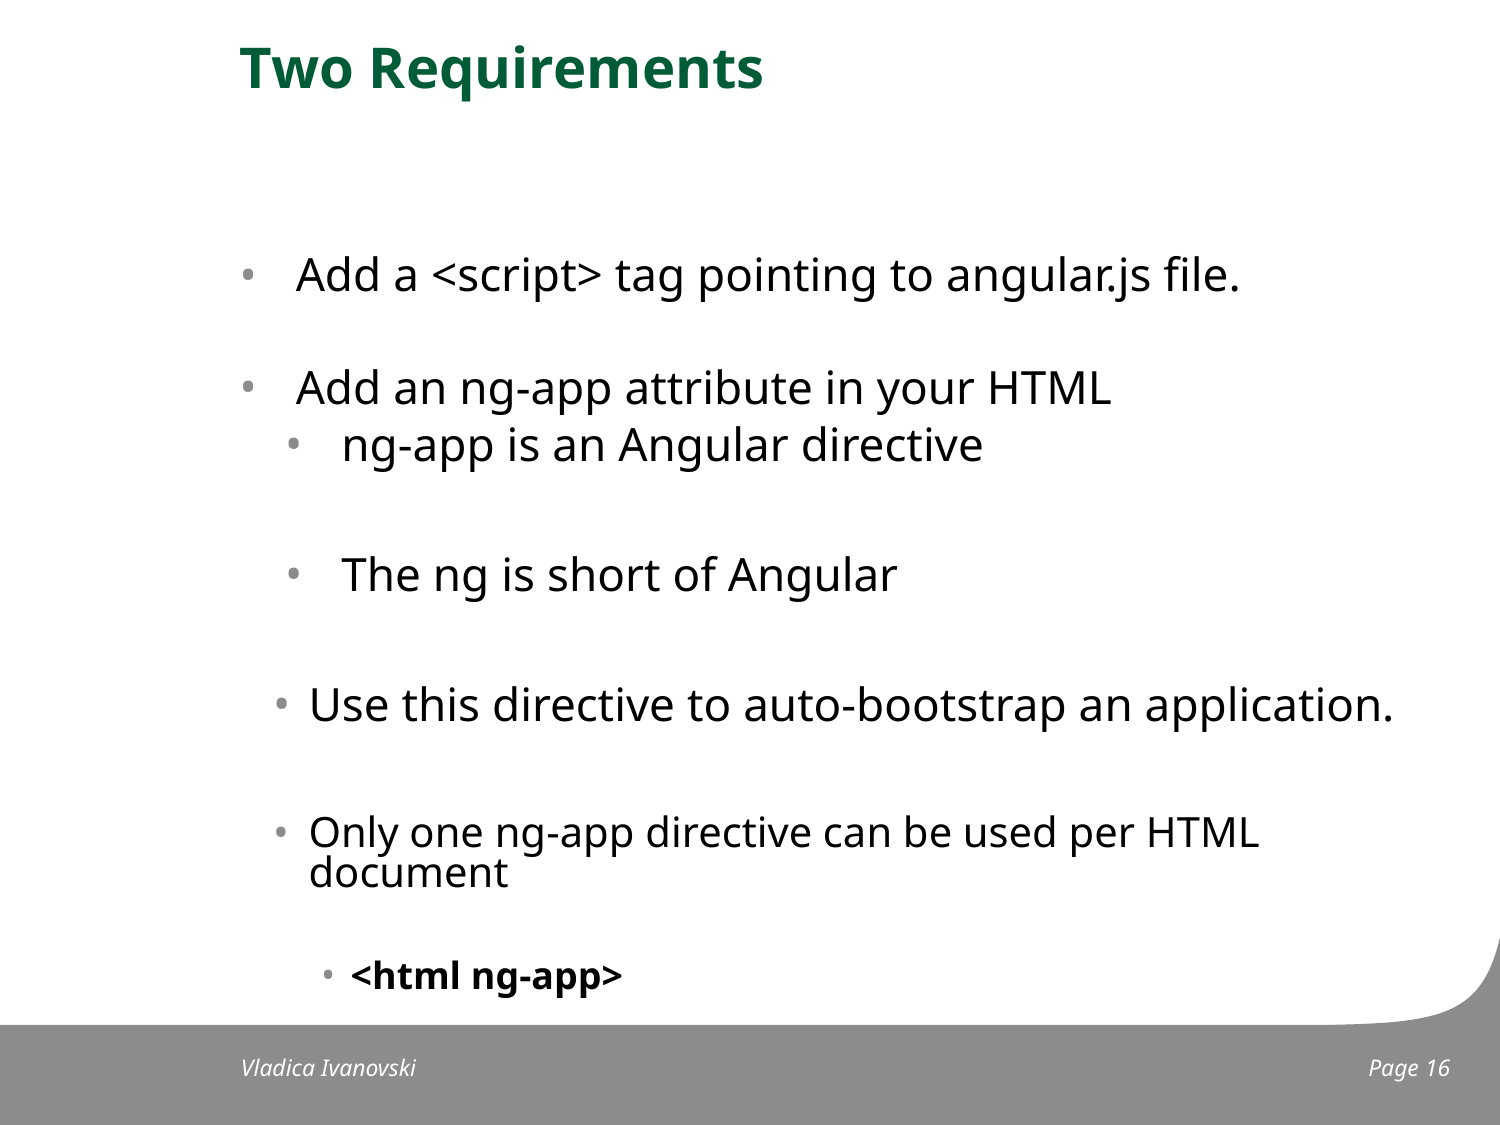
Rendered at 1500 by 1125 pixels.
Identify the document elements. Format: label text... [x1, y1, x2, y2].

list Add a <script> tag pointing to angular.js file. Add an ng-app attribute in your HTML ng-app is an Angular directive The ng is short of Angular Use this directive to auto-bootstrap an application. Only one ng-app directive can be used per HTML document <html ng-app> [239, 256, 1452, 998]
slide_number Page 16 [1066, 1053, 1451, 1085]
title Two Requirements [239, 45, 1452, 213]
footer Vladica Ivanovski [240, 1053, 729, 1085]
